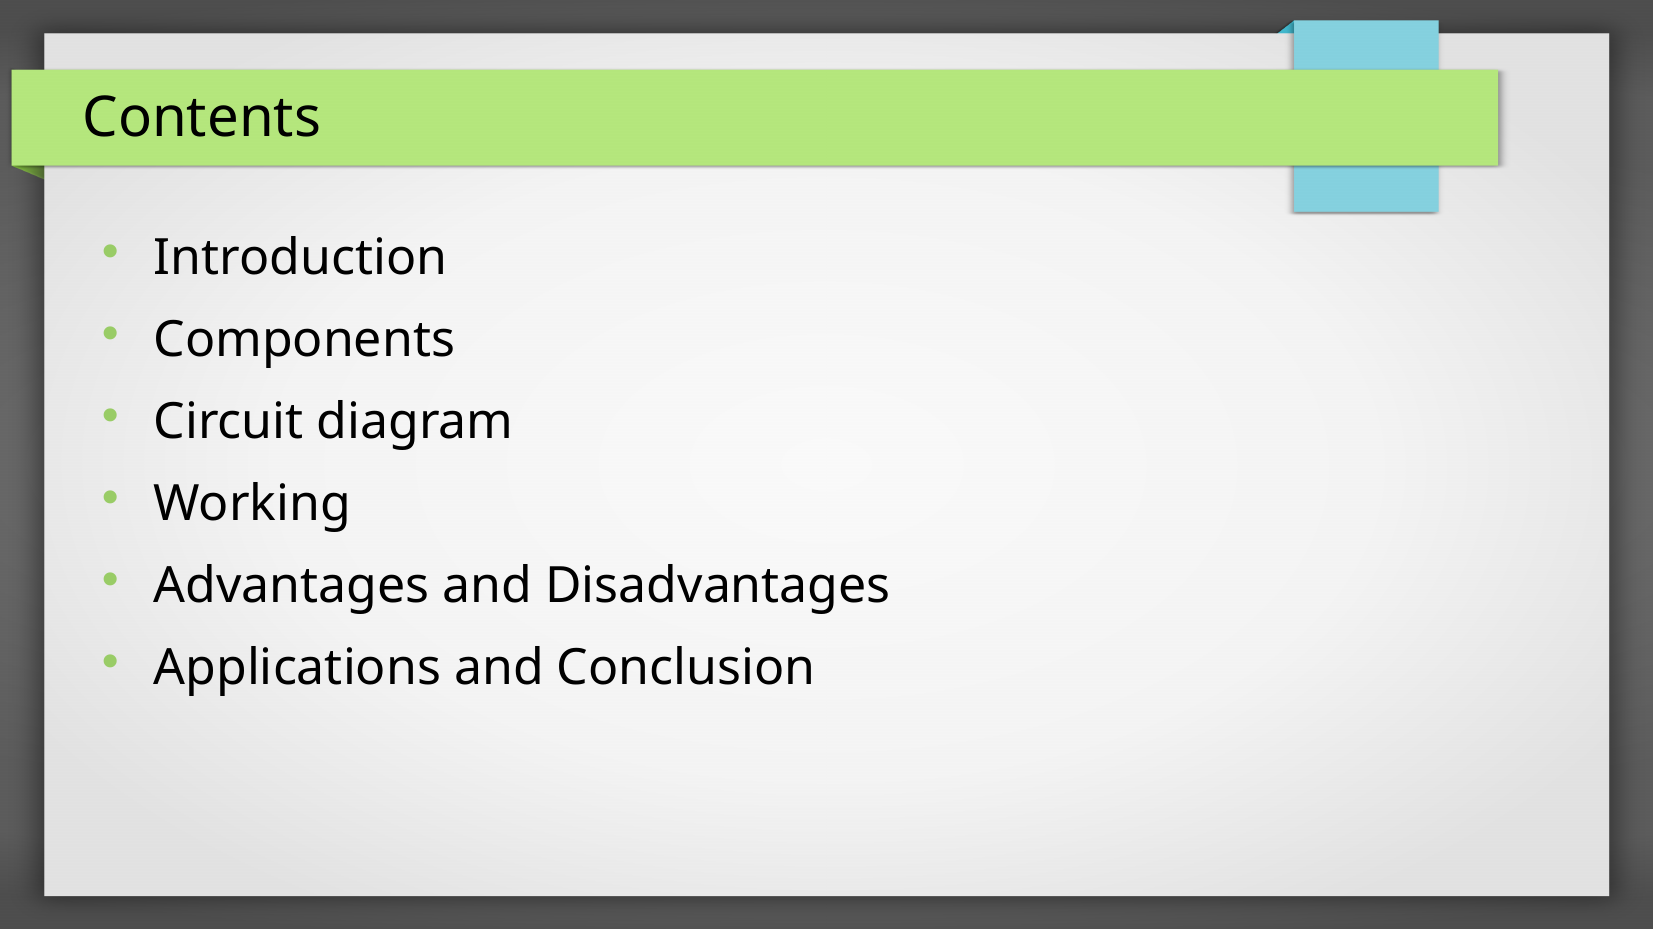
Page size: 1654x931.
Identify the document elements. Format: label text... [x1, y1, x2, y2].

text_box Introduction Components Circuit diagram Working Advantages and Disadvantages Applications and Conclusion [82, 224, 1570, 763]
picture [0, 0, 1653, 929]
text_box Contents [82, 70, 1263, 158]
